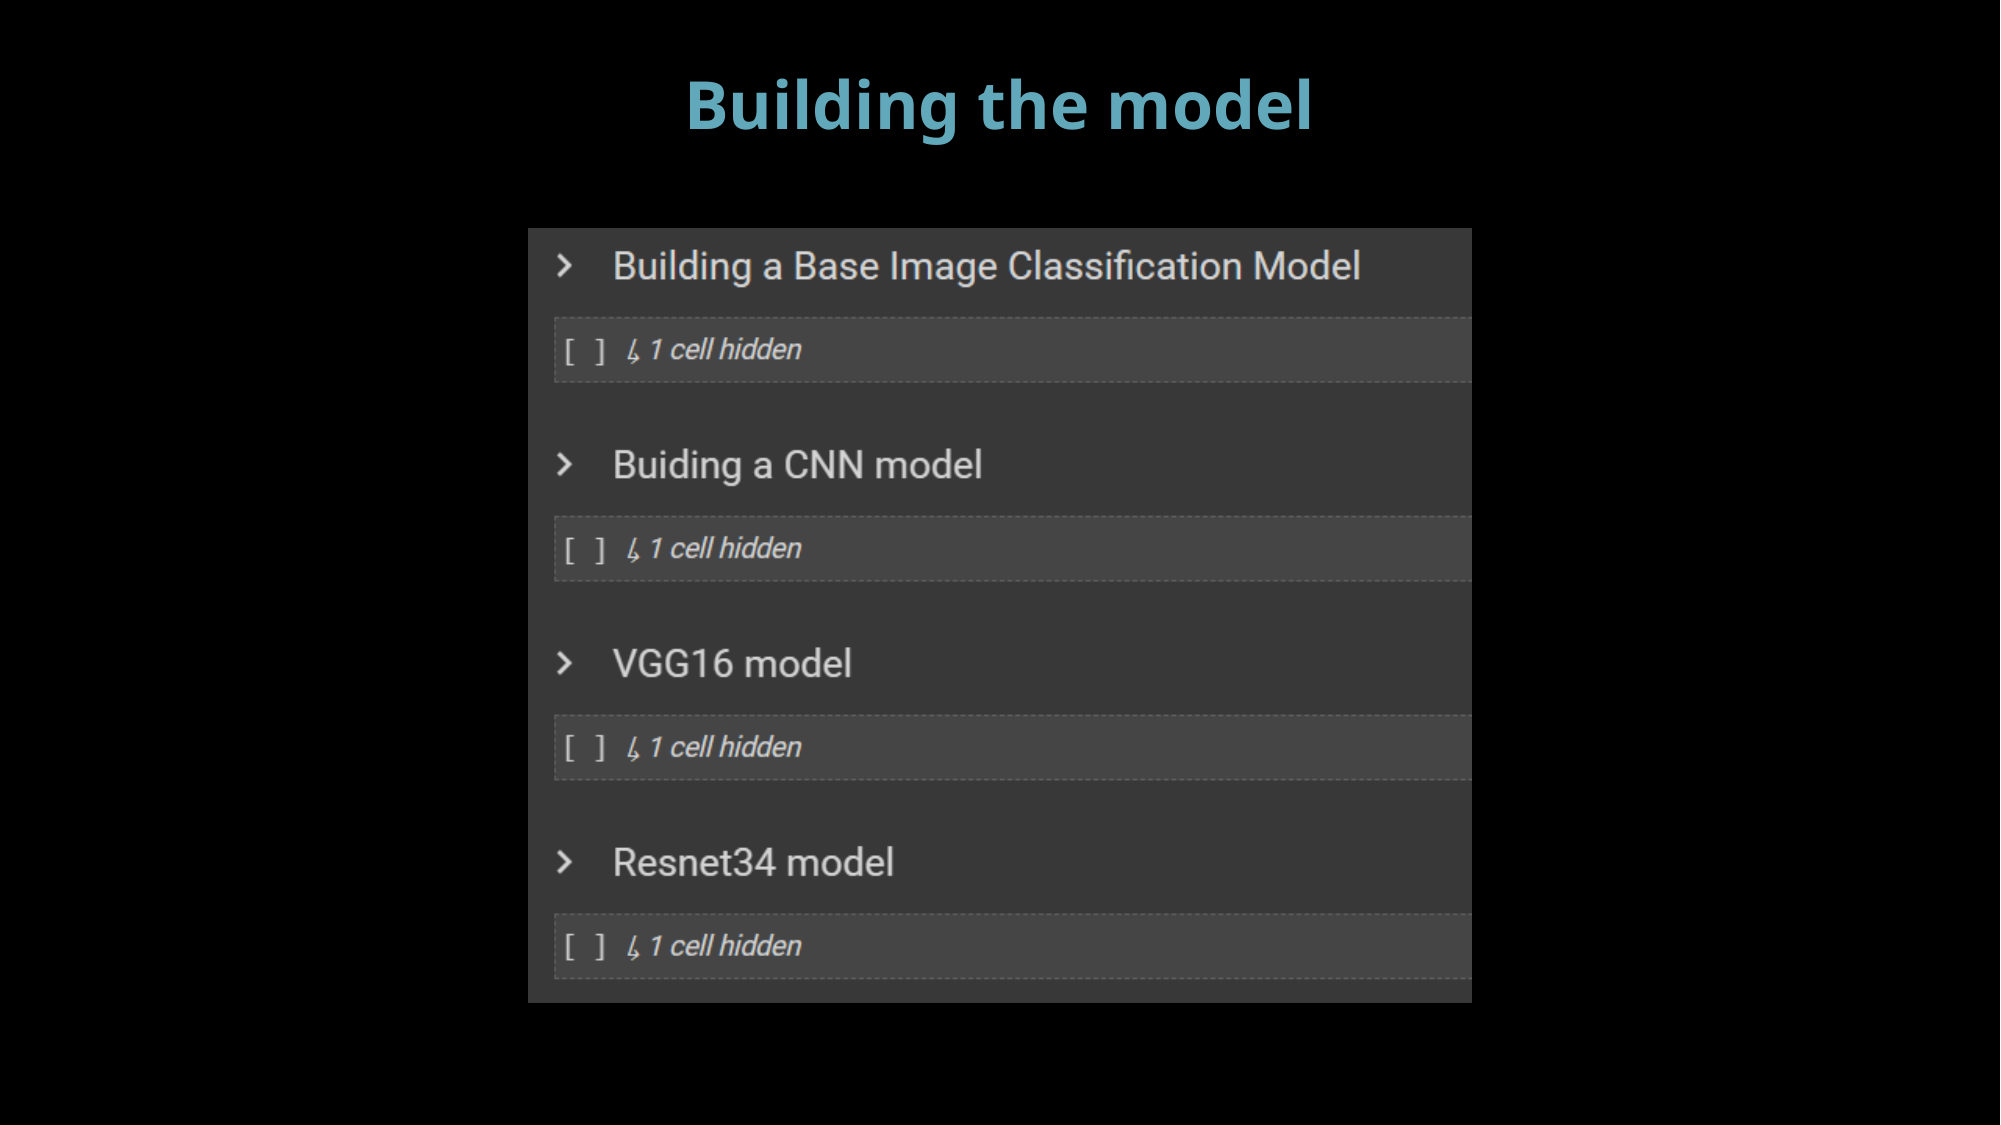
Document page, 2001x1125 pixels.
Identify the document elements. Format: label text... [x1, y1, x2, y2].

text_box Building the model [0, 59, 2000, 143]
picture [527, 228, 1473, 1003]
